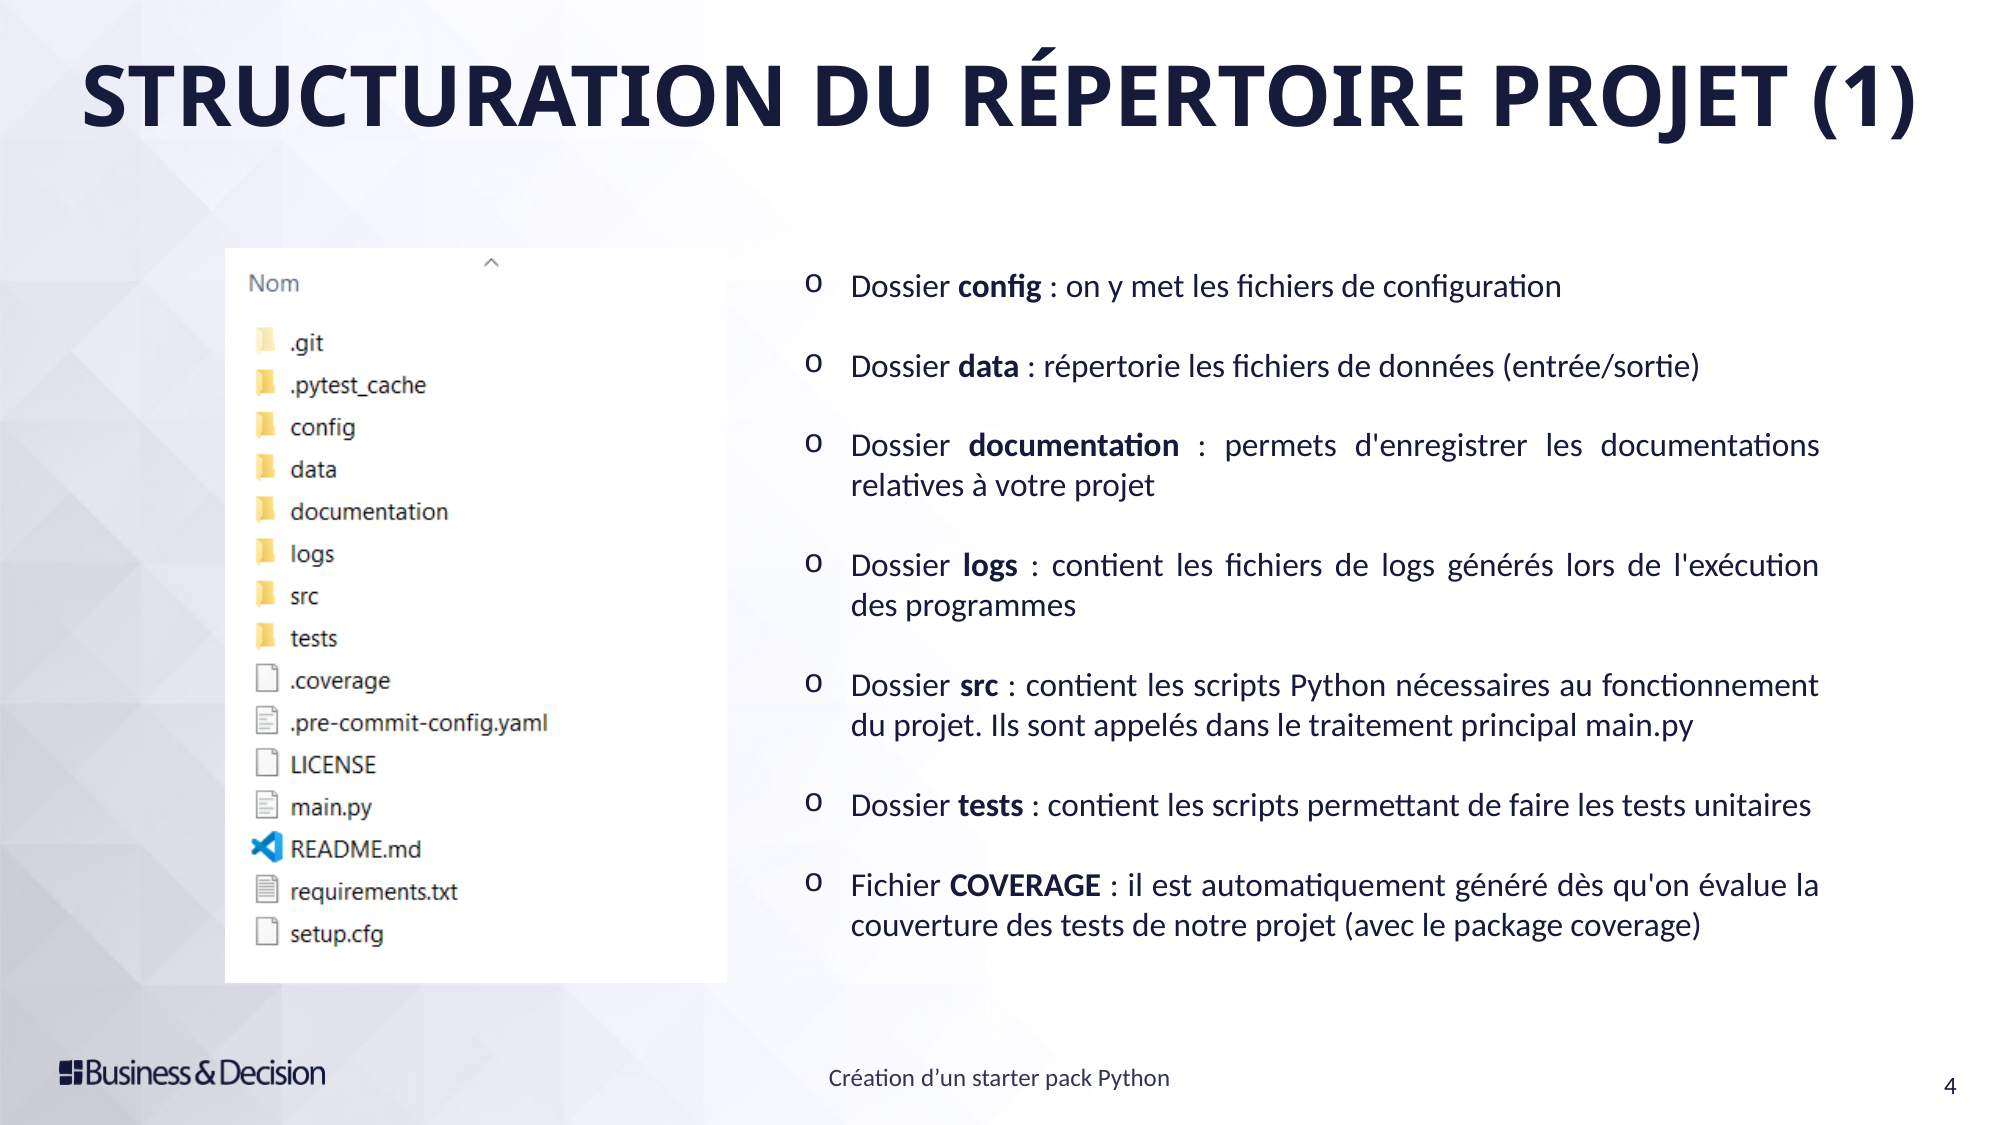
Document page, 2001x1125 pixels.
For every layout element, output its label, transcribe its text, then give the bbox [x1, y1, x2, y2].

text_box STRUCTURATION DU Répertoire projet (1) [0, 6, 2000, 193]
picture [0, 0, 2001, 1125]
slide_number 4 [1521, 1054, 1972, 1115]
text_box Dossier config : on y met les fichiers de configuration Dossier data : répertorie les fichiers de données (entrée/sortie) Dossier documentation : permets d'enregistrer les documentations relatives à votre projet Dossier logs : contient les fichiers de logs générés lors de l'exécution des programmes Dossier src : contient les scripts Python nécessaires au fonctionnement du projet. Ils sont appelés dans le traitement principal main.py Dossier tests : contient les scripts permettant de faire les tests unitaires Fichier COVERAGE : il est automatiquement généré dès qu'on évalue la couverture des tests de notre projet (avec le package coverage) [789, 256, 1836, 990]
footer Création d’un starter pack Python [662, 1046, 1338, 1107]
